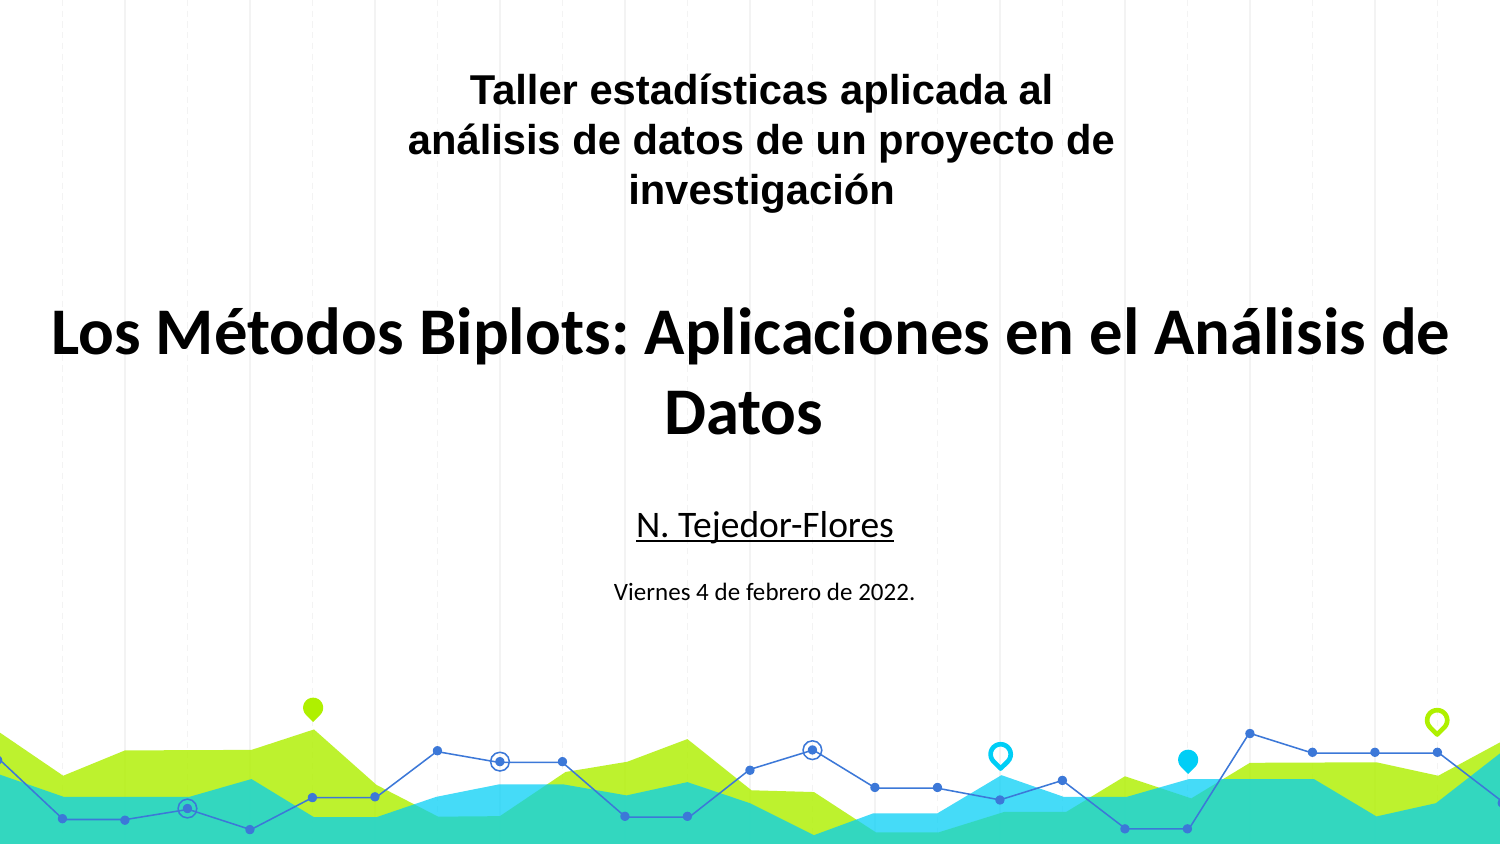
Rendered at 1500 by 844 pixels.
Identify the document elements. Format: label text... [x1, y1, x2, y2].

text_box Los Métodos Biplots: Aplicaciones en el Análisis de Datos [3, 272, 1500, 464]
text_box N. Tejedor-Flores Viernes 4 de febrero de 2022. [73, 492, 1457, 613]
text_box Taller estadísticas aplicada al análisis de datos de un proyecto de investigación [386, 55, 1137, 271]
